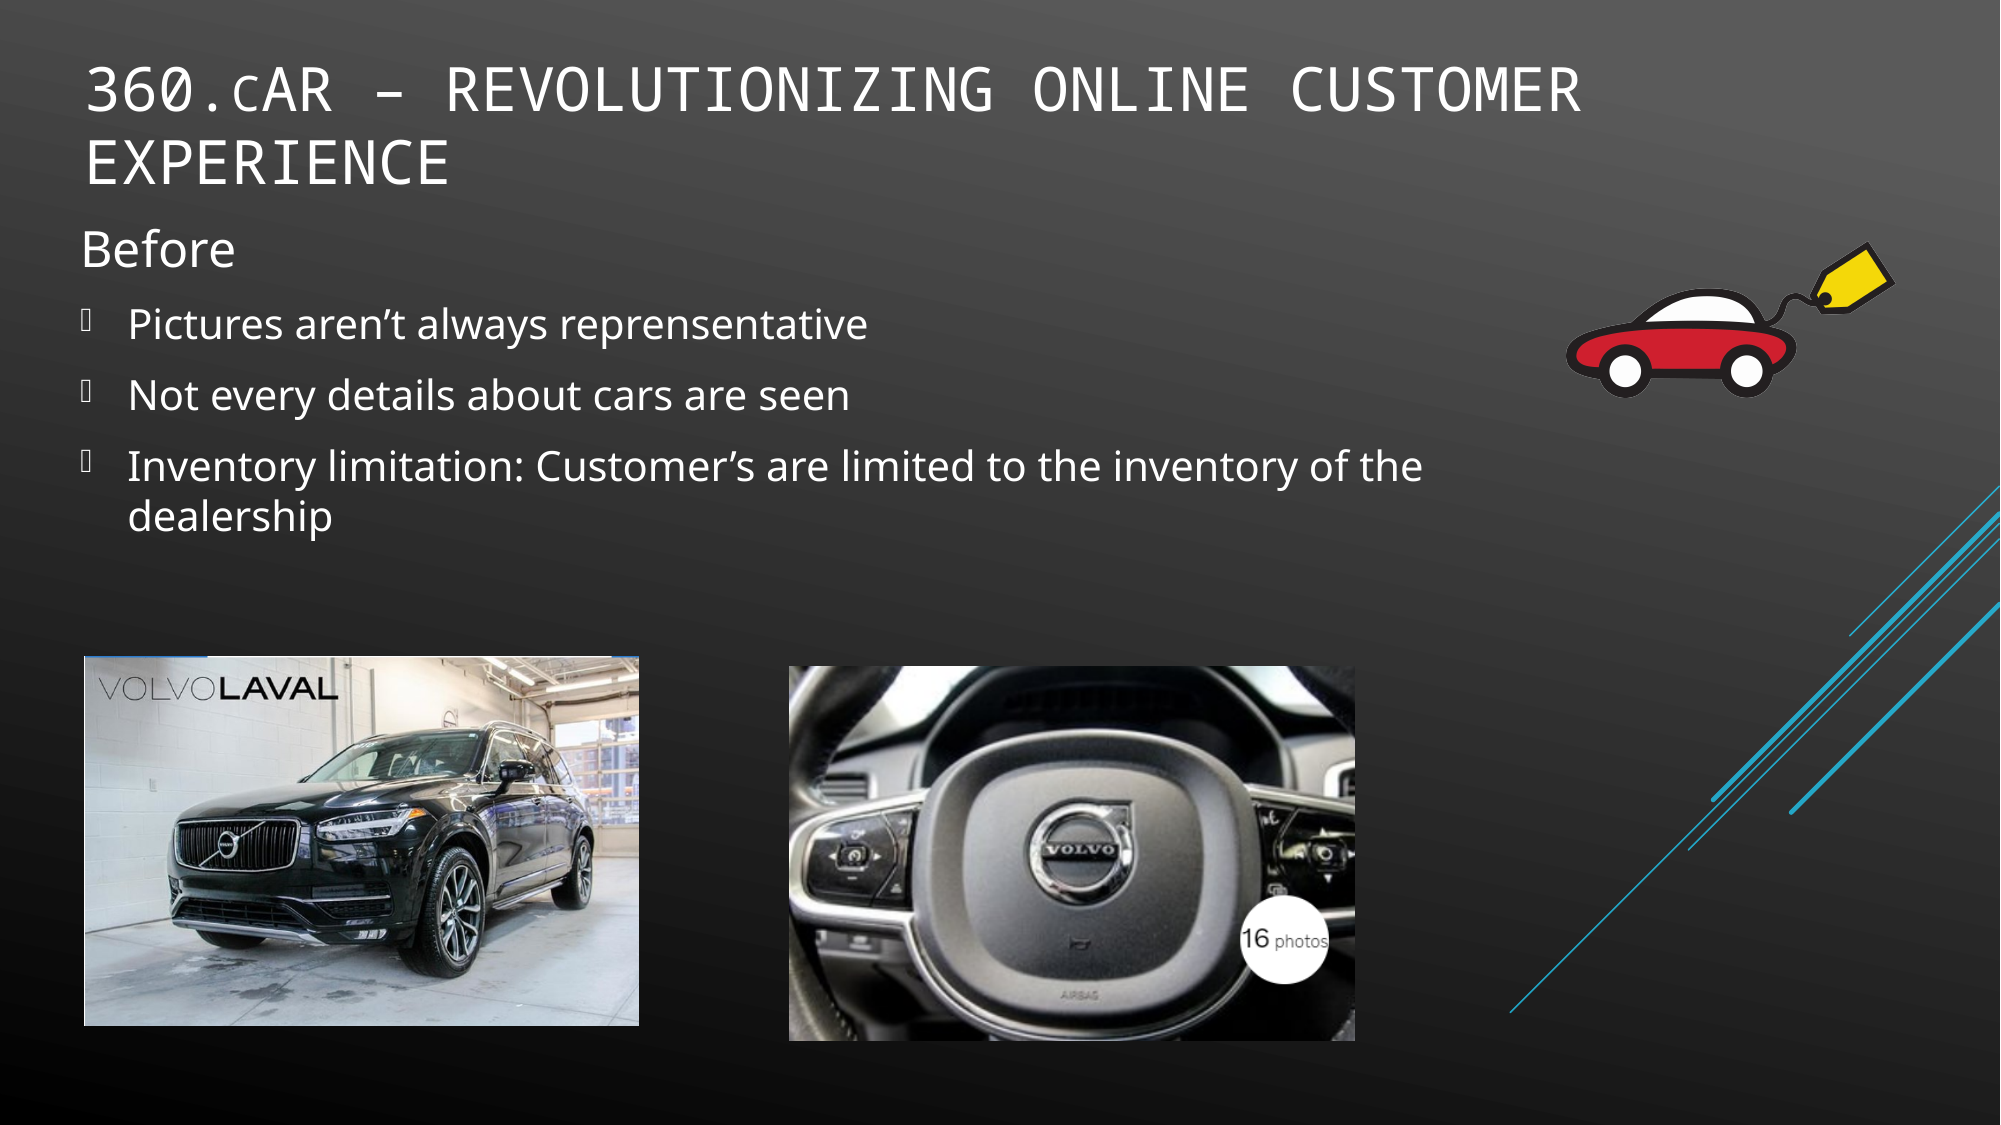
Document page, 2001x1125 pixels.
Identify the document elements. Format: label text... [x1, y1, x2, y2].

picture [84, 656, 639, 1026]
title 360.CAr – revolutionizing online customer experience [69, 41, 1963, 205]
picture [789, 666, 1355, 1041]
picture [1565, 241, 1896, 399]
text_box [0, 0, 2000, 1125]
list Before Pictures aren’t always reprensentative Not every details about cars are seen Inventory limitation: Customer’s are limited to the inventory of the dealership [65, 209, 1466, 680]
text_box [1510, 485, 2000, 1013]
